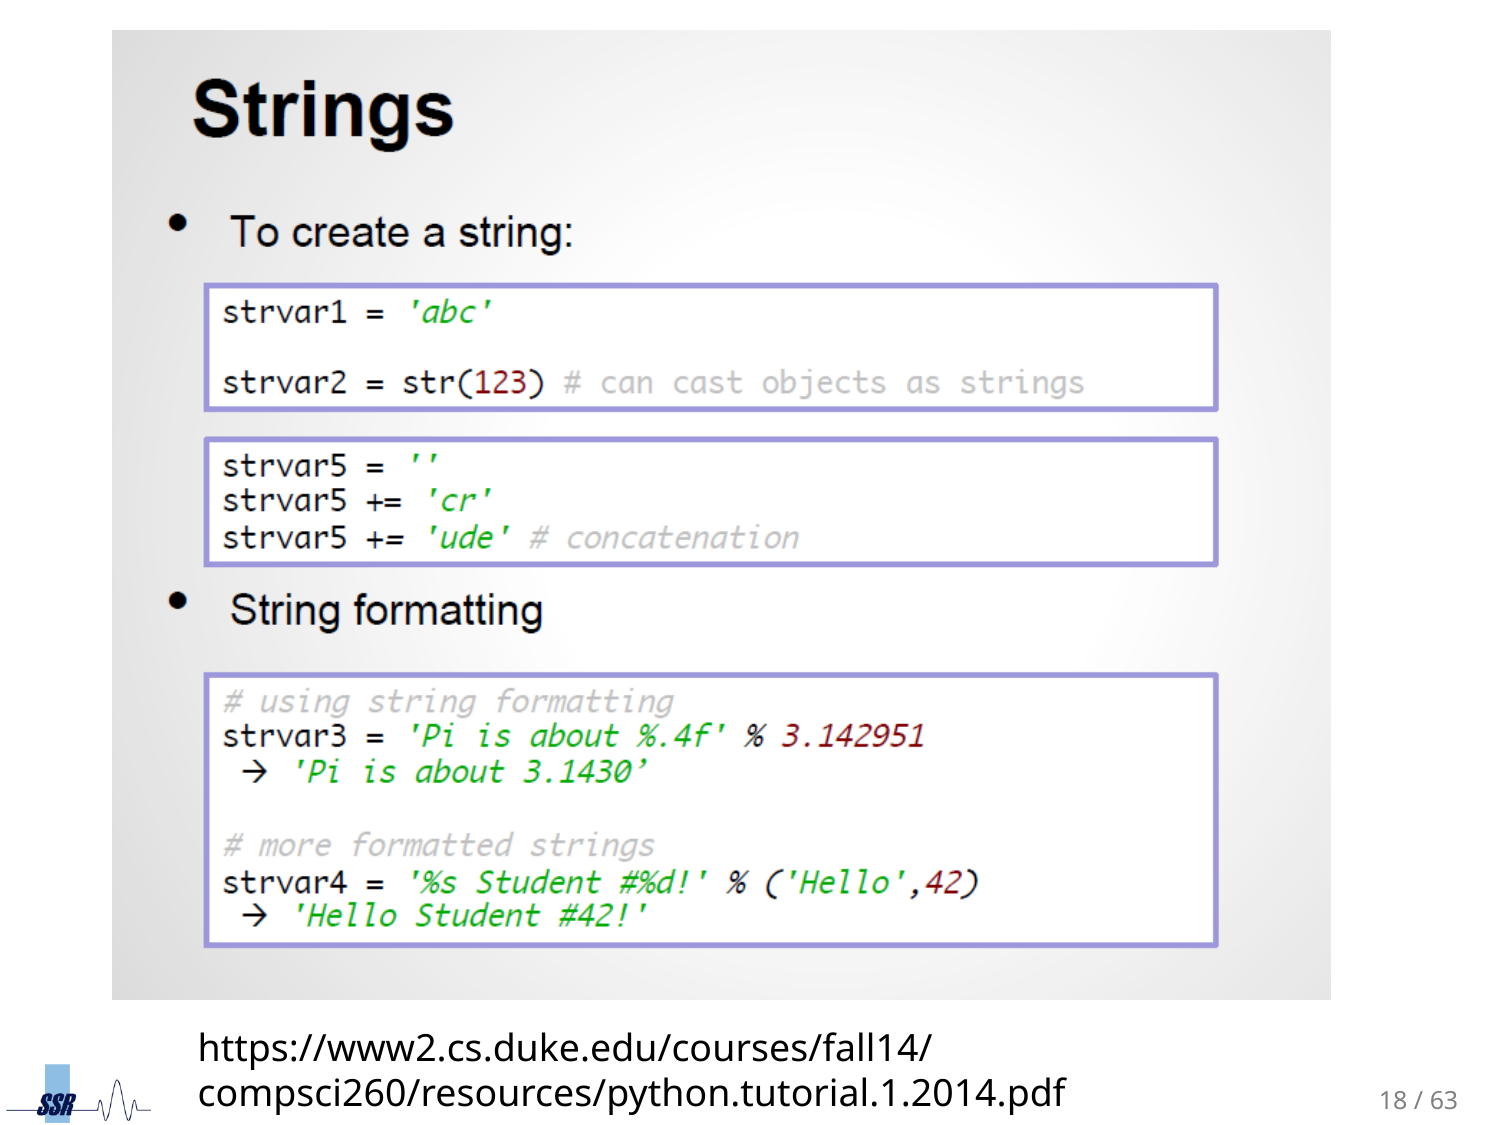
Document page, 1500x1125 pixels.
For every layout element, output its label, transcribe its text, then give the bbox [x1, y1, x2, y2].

picture [1, 1062, 151, 1125]
text_box https://www2.cs.duke.edu/courses/fall14/compsci260/resources/python.tutorial.1.2014.pdf [182, 1016, 1164, 1122]
picture [111, 30, 1331, 1000]
